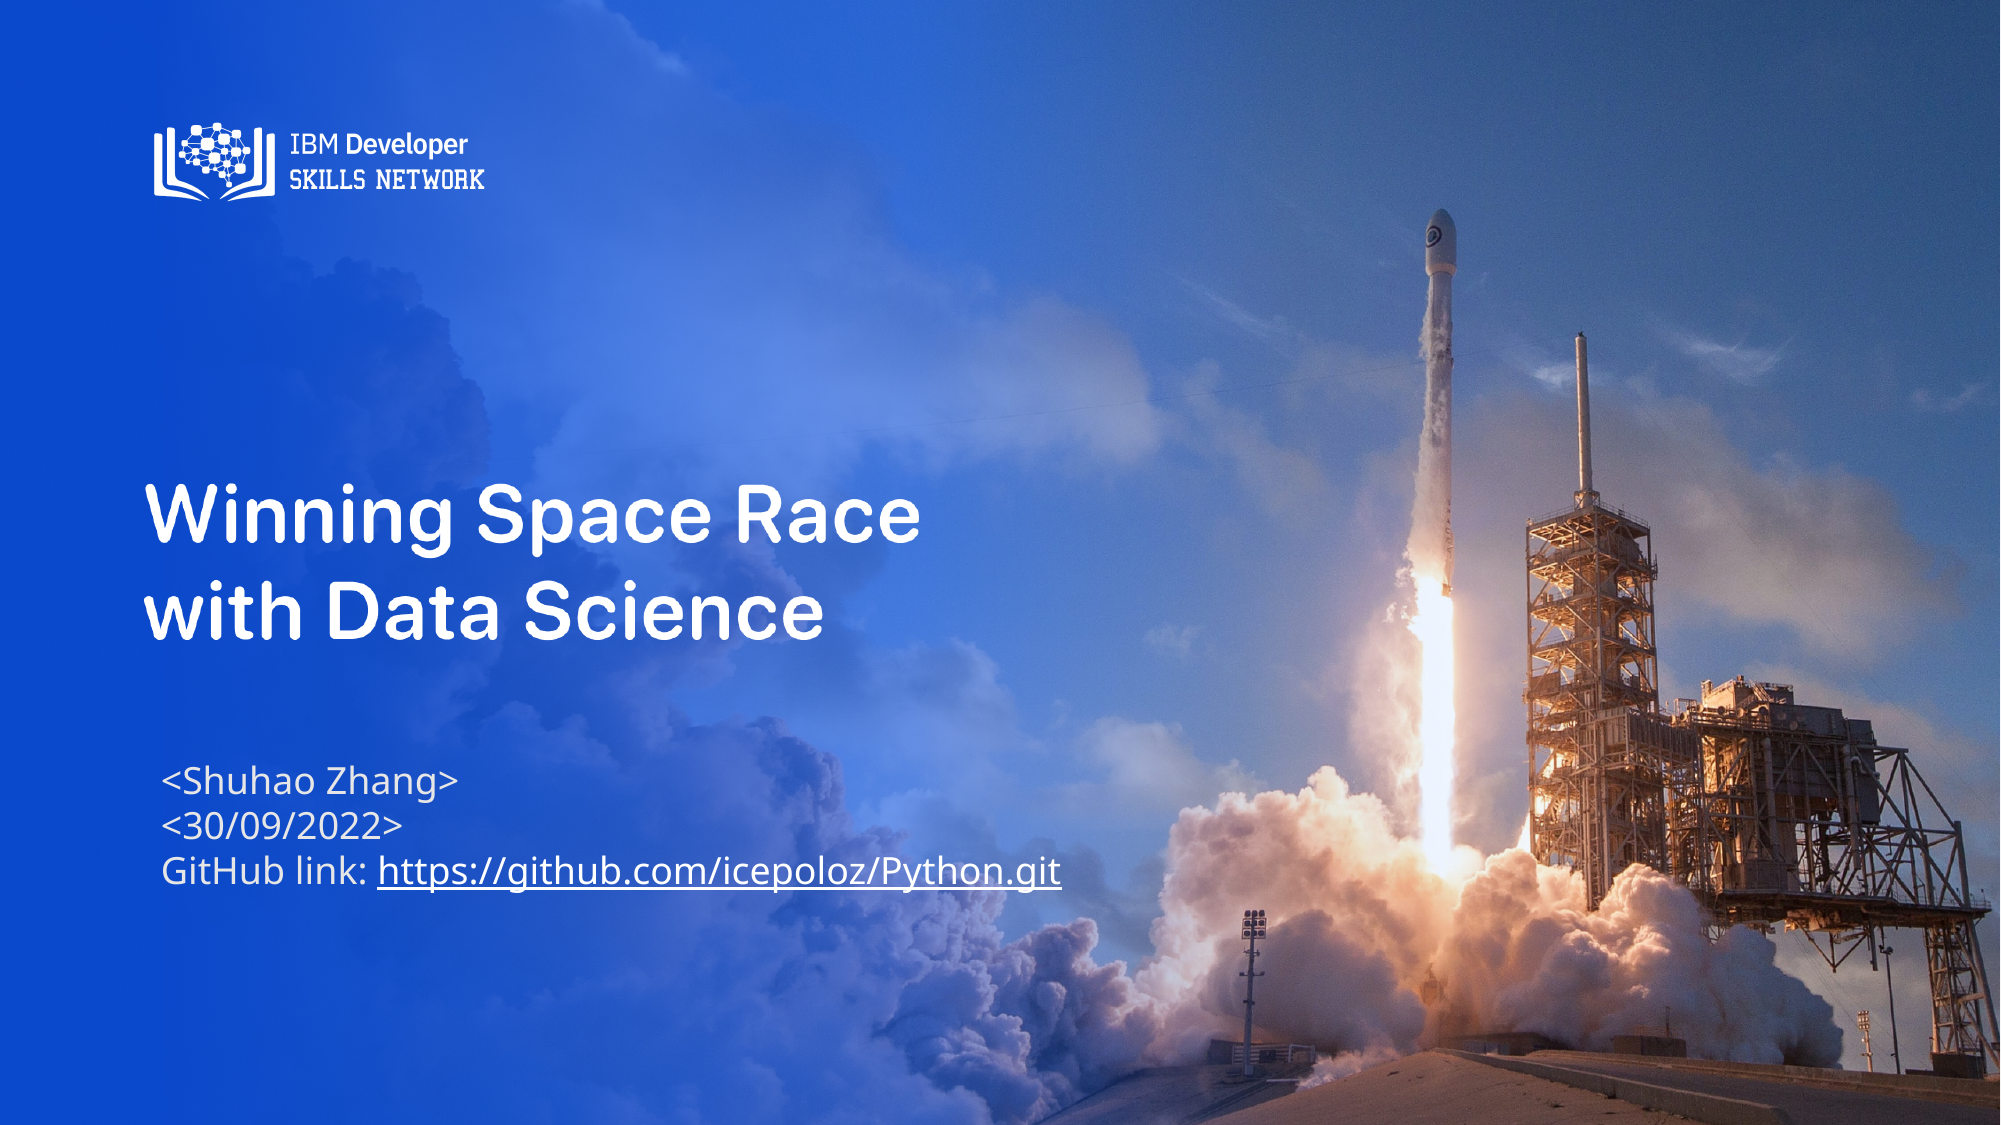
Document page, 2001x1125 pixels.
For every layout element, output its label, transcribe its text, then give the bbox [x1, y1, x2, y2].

picture [0, 0, 2001, 1125]
text_box <Shuhao Zhang> <30/09/2022> GitHub link: https://github.com/icepoloz/Python.git [145, 749, 1118, 906]
